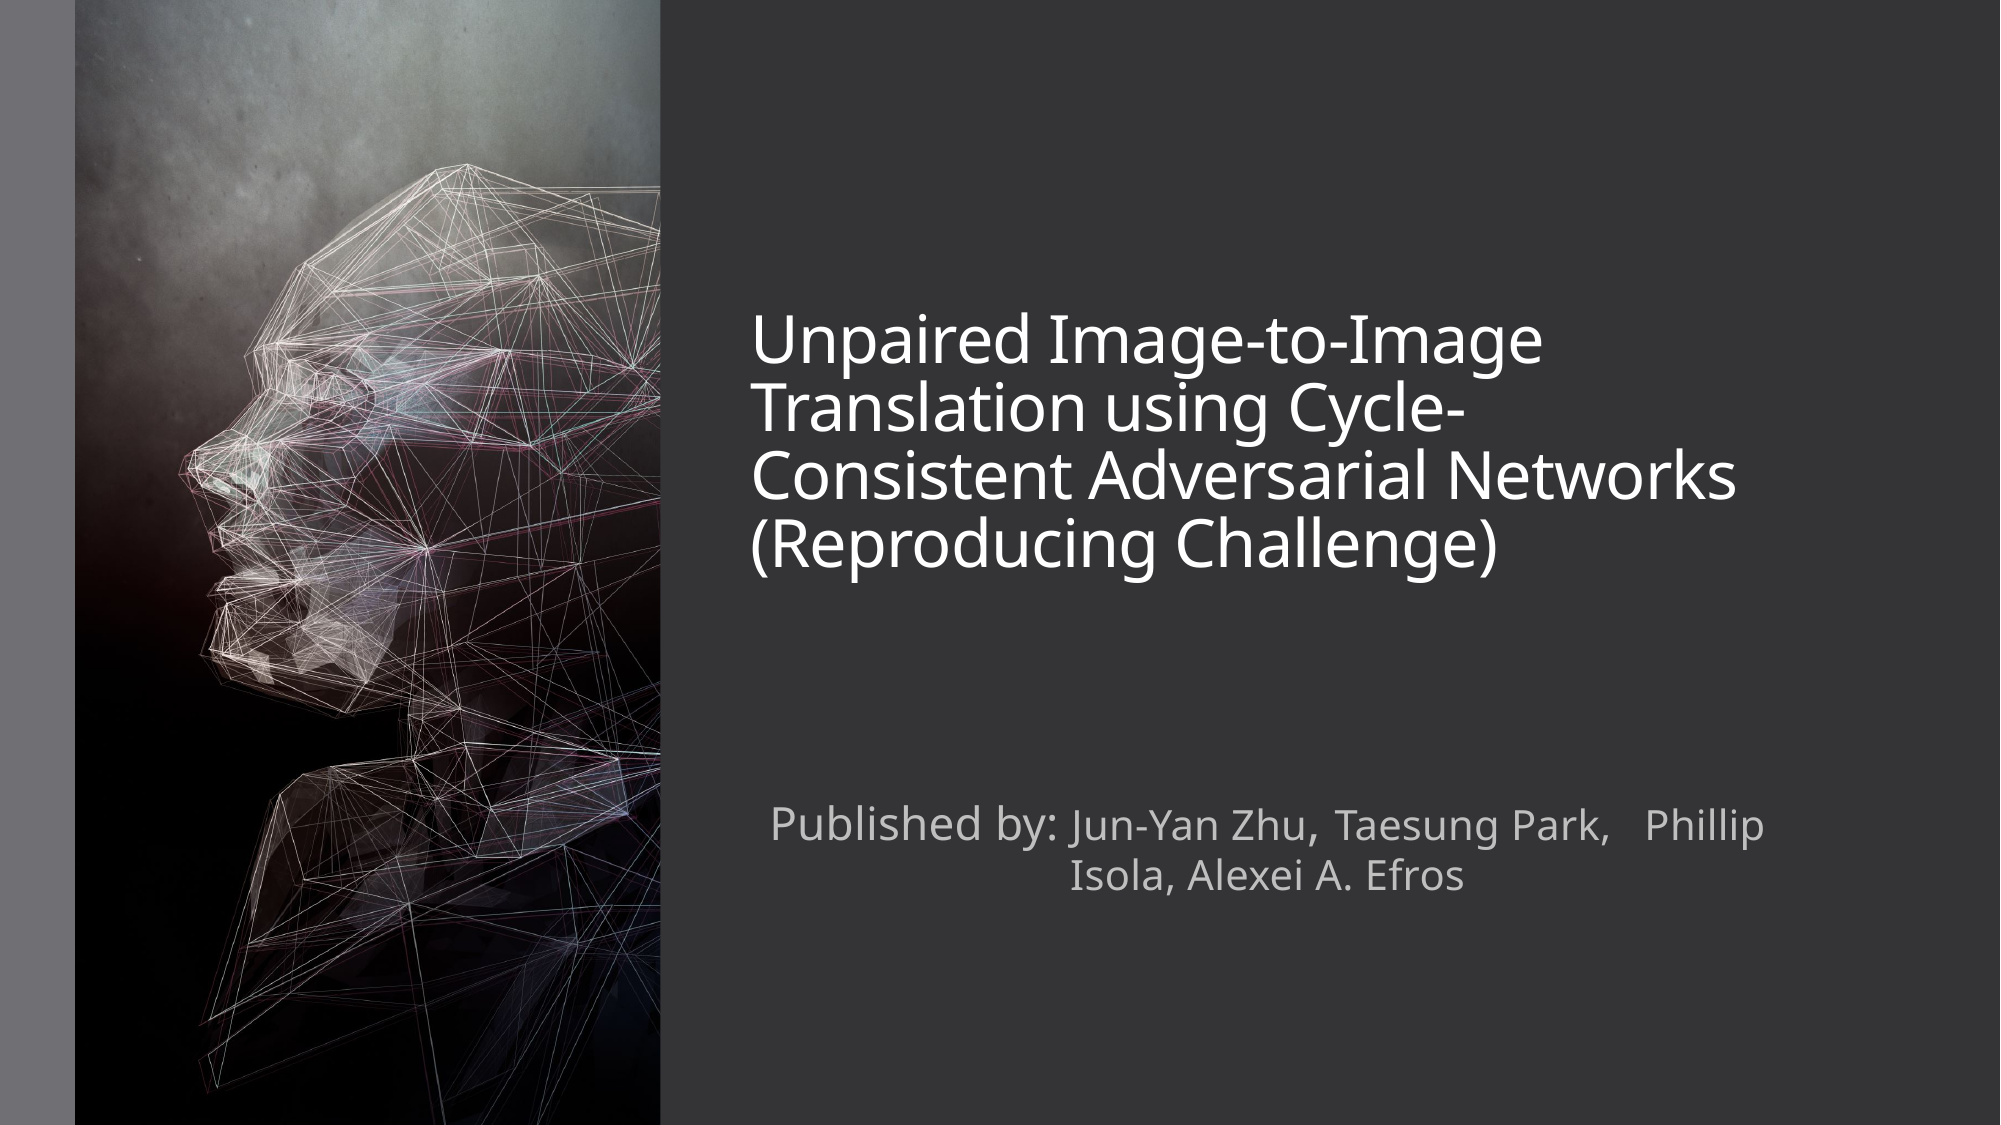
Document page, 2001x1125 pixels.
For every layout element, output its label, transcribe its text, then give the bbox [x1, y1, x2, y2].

picture [74, 0, 661, 1125]
subtitle Published by: Jun-Yan Zhu, Taesung Park, Phillip Isola, Alexei A. Efros [735, 787, 1801, 1065]
title Unpaired Image-to-Image Translation using Cycle-Consistent Adversarial Networks (Reproducing Challenge) [735, 229, 1801, 589]
